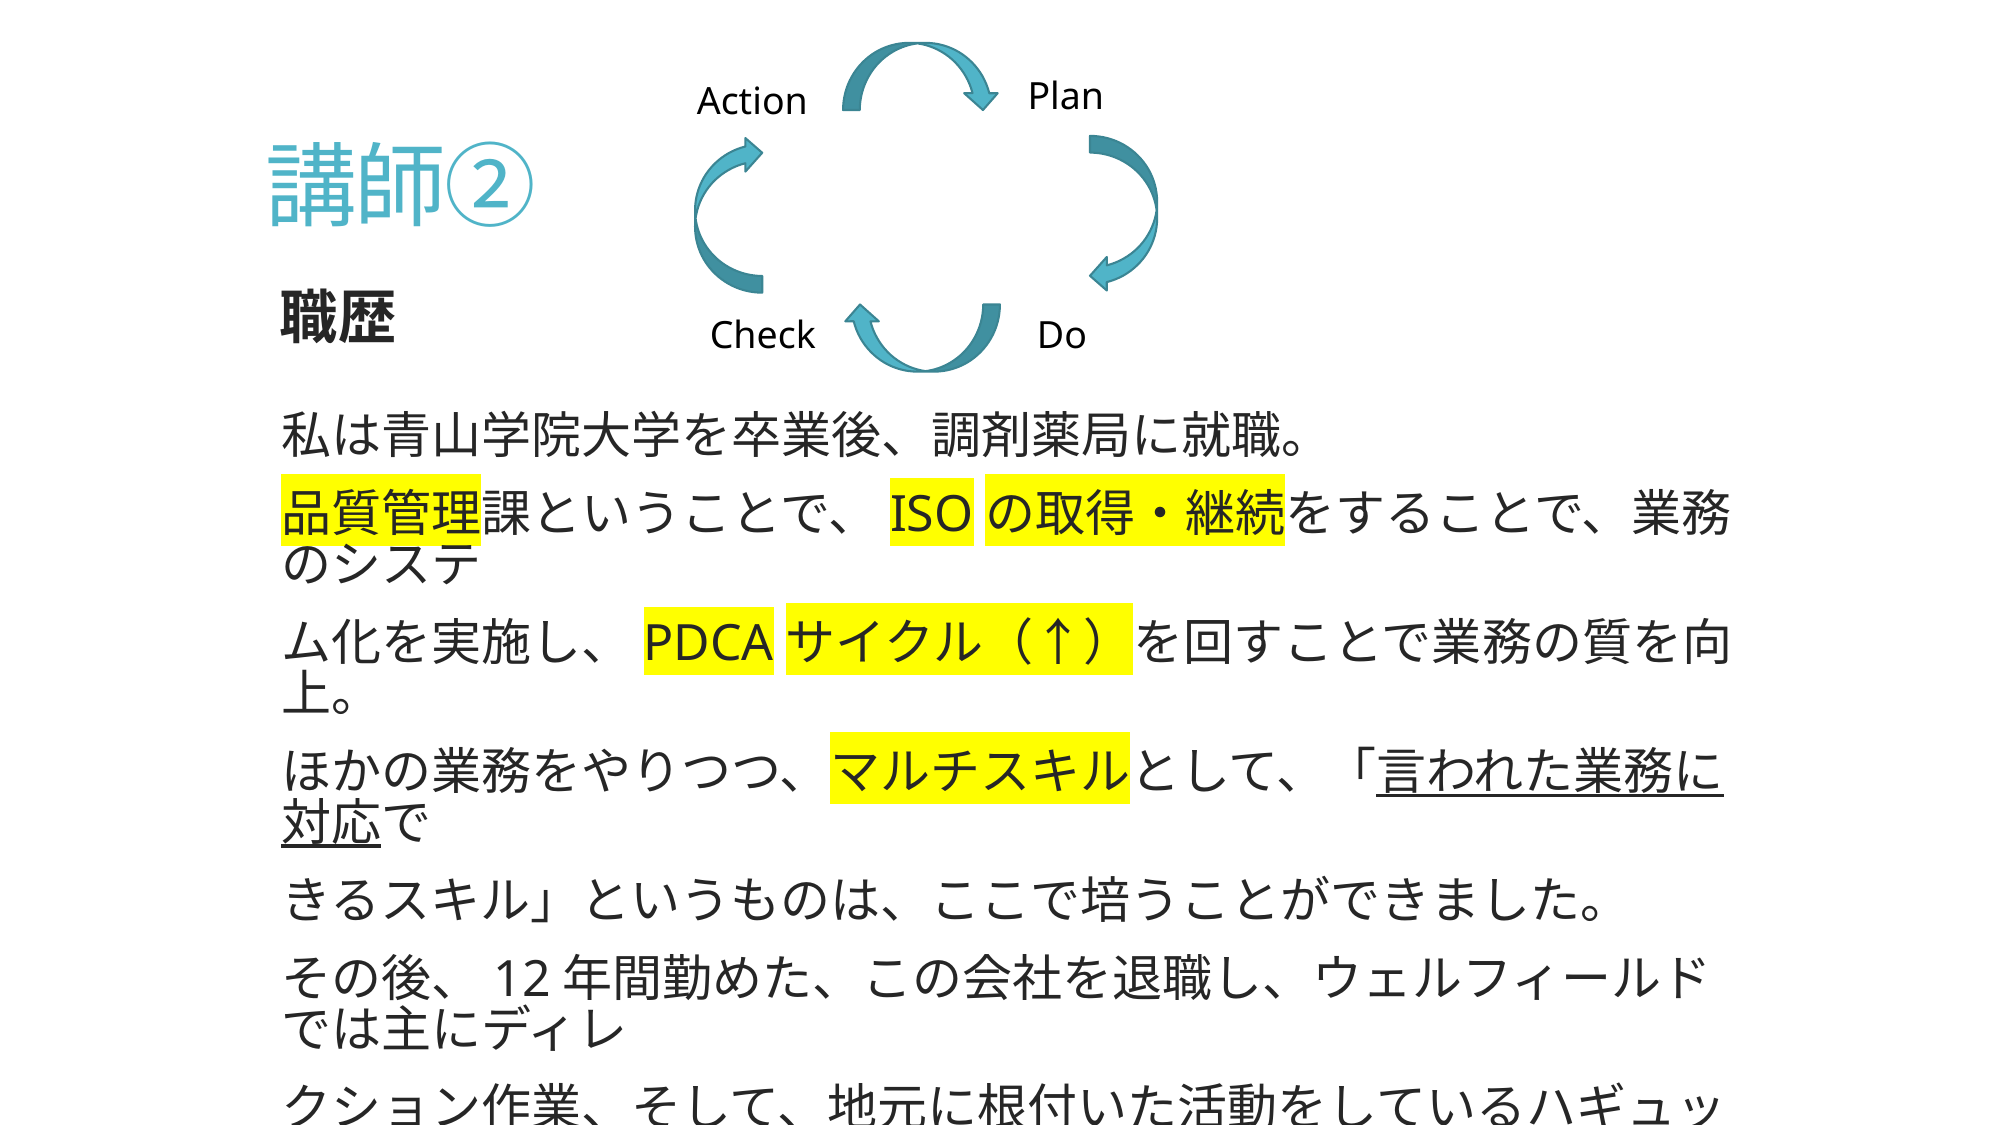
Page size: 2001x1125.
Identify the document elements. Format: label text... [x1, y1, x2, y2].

title 講師② [250, 90, 1749, 293]
text_box Plan [1012, 64, 1124, 125]
text_box [844, 303, 1001, 373]
text_box [842, 41, 999, 112]
list 私は青山学院大学を卒業後、調剤薬局に就職。 品質管理課ということで、ISOの取得・継続をすることで、業務のシステ ム化を実施し、PDCAサイクル（↑）を回すことで業務の質を向上。 ほかの業務をやりつつ、マルチスキルとして、「言われた業務に対応で きるスキル」というものは、ここで培うことができました。 その後、12年間勤めた、この会社を退職し、ウェルフィールドでは主にディレ クション作業、そして、地元に根付いた活動をしているハギュット協会の理事 として活動中です。ここでは、「ゼロからイチにする」クリエイティブな業務が多 く、頭を悩ませる日々もありますが、楽しく仕事しています。 [251, 405, 1750, 1125]
text_box [693, 137, 764, 294]
text_box [1088, 134, 1159, 292]
text_box Check [695, 303, 844, 364]
list 職歴 [264, 293, 1000, 384]
text_box Action [682, 69, 831, 129]
text_box Do [1022, 303, 1115, 364]
